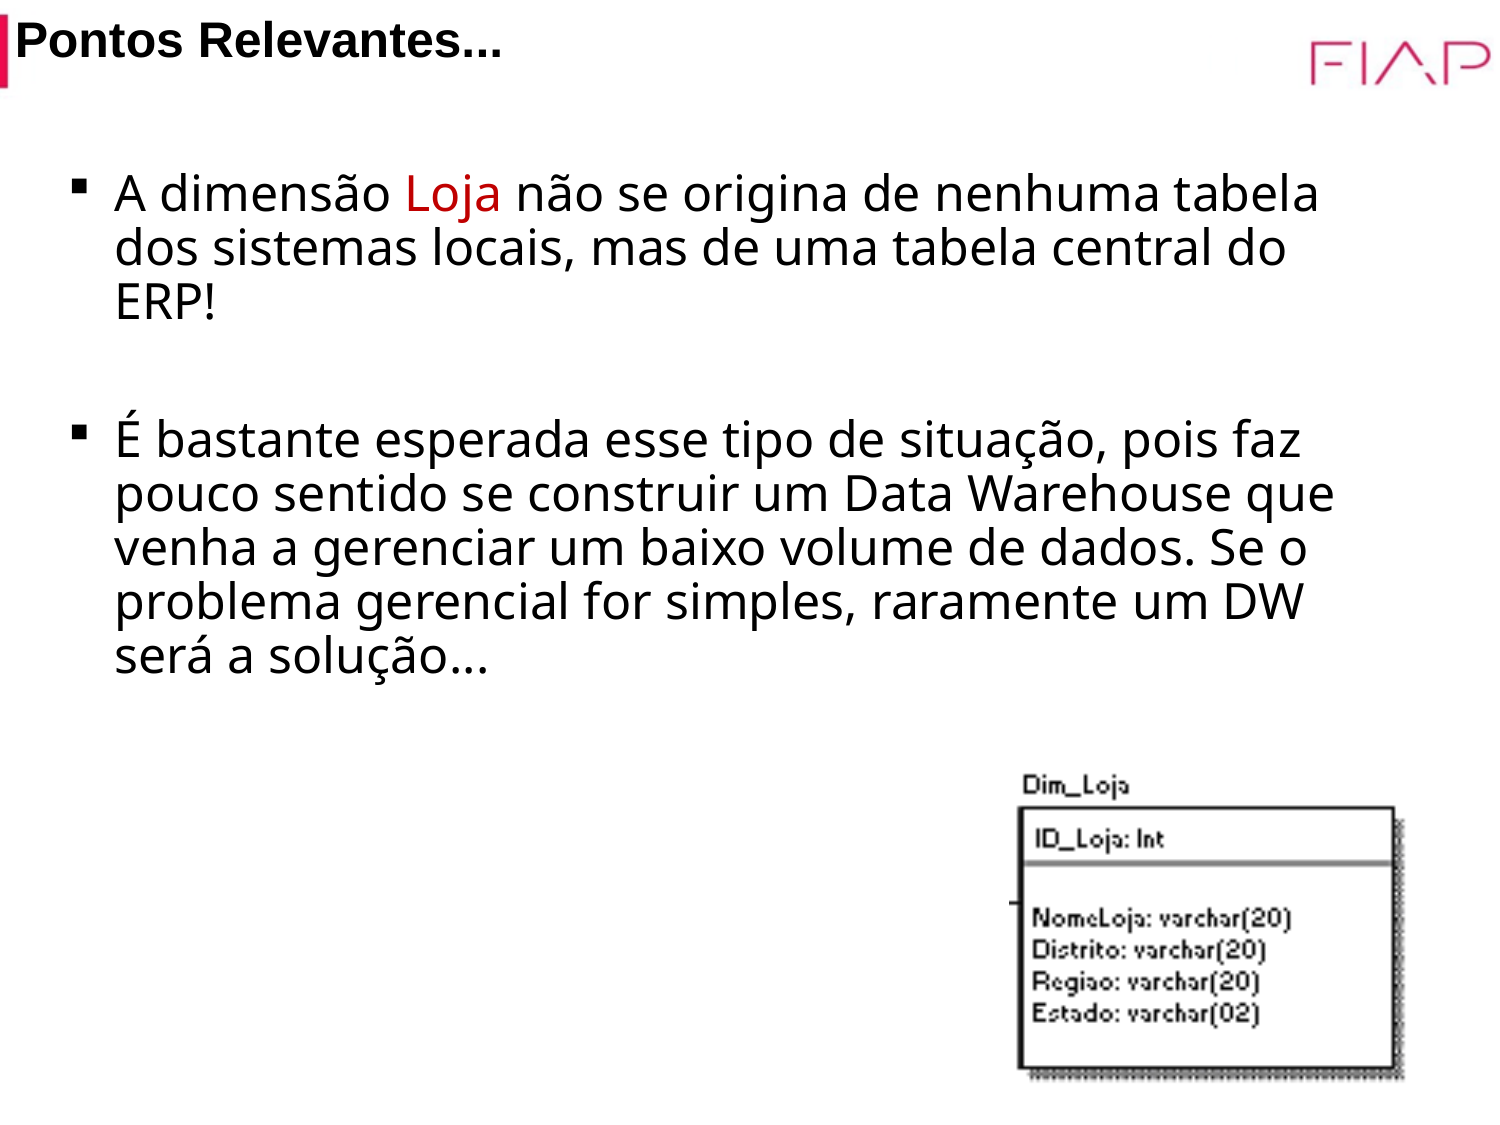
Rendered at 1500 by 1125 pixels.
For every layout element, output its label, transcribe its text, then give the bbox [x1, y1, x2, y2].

text_box Pontos Relevantes... [0, 7, 1350, 195]
picture [0, 0, 1500, 133]
list A dimensão Loja não se origina de nenhuma tabela dos sistemas locais, mas de uma tabela central do ERP! É bastante esperada esse tipo de situação, pois faz pouco sentido se construir um Data Warehouse que venha a gerenciar um baixo volume de dados. Se o problema gerencial for simples, raramente um DW será a solução... [53, 160, 1404, 904]
picture [1009, 763, 1434, 1099]
